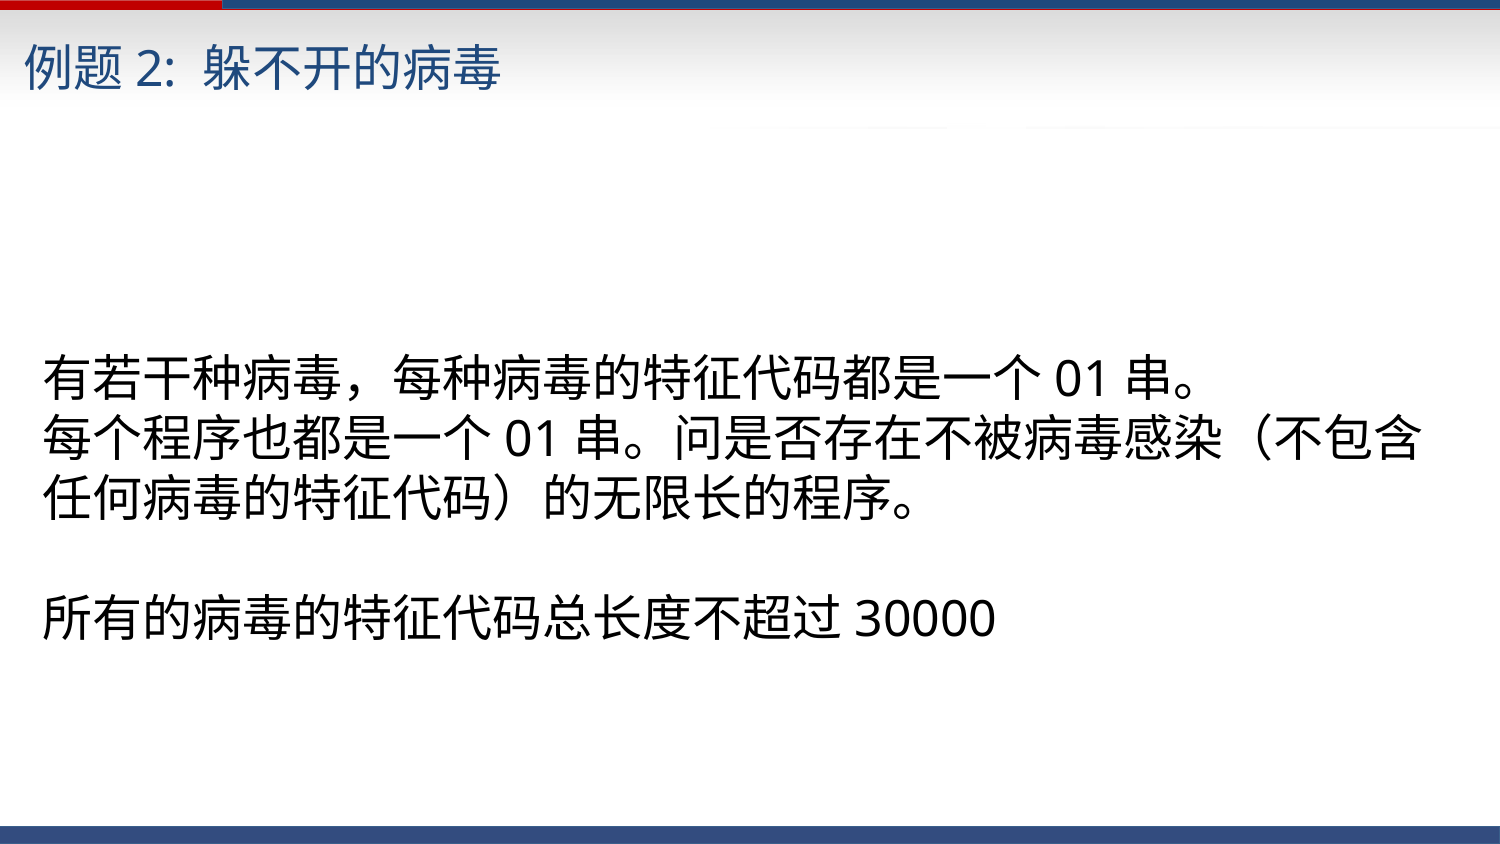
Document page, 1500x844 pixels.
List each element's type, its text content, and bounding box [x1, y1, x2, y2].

text_box 例题2: 躲不开的病毒 [8, 28, 1473, 103]
text_box 有若干种病毒，每种病毒的特征代码都是一个01串。 每个程序也都是一个01串。问是否存在不被病毒感染（不包含任何病毒的特征代码）的无限长的程序。 所有的病毒的特征代码总长度不超过30000 [28, 339, 1475, 753]
picture [0, 10, 1500, 129]
